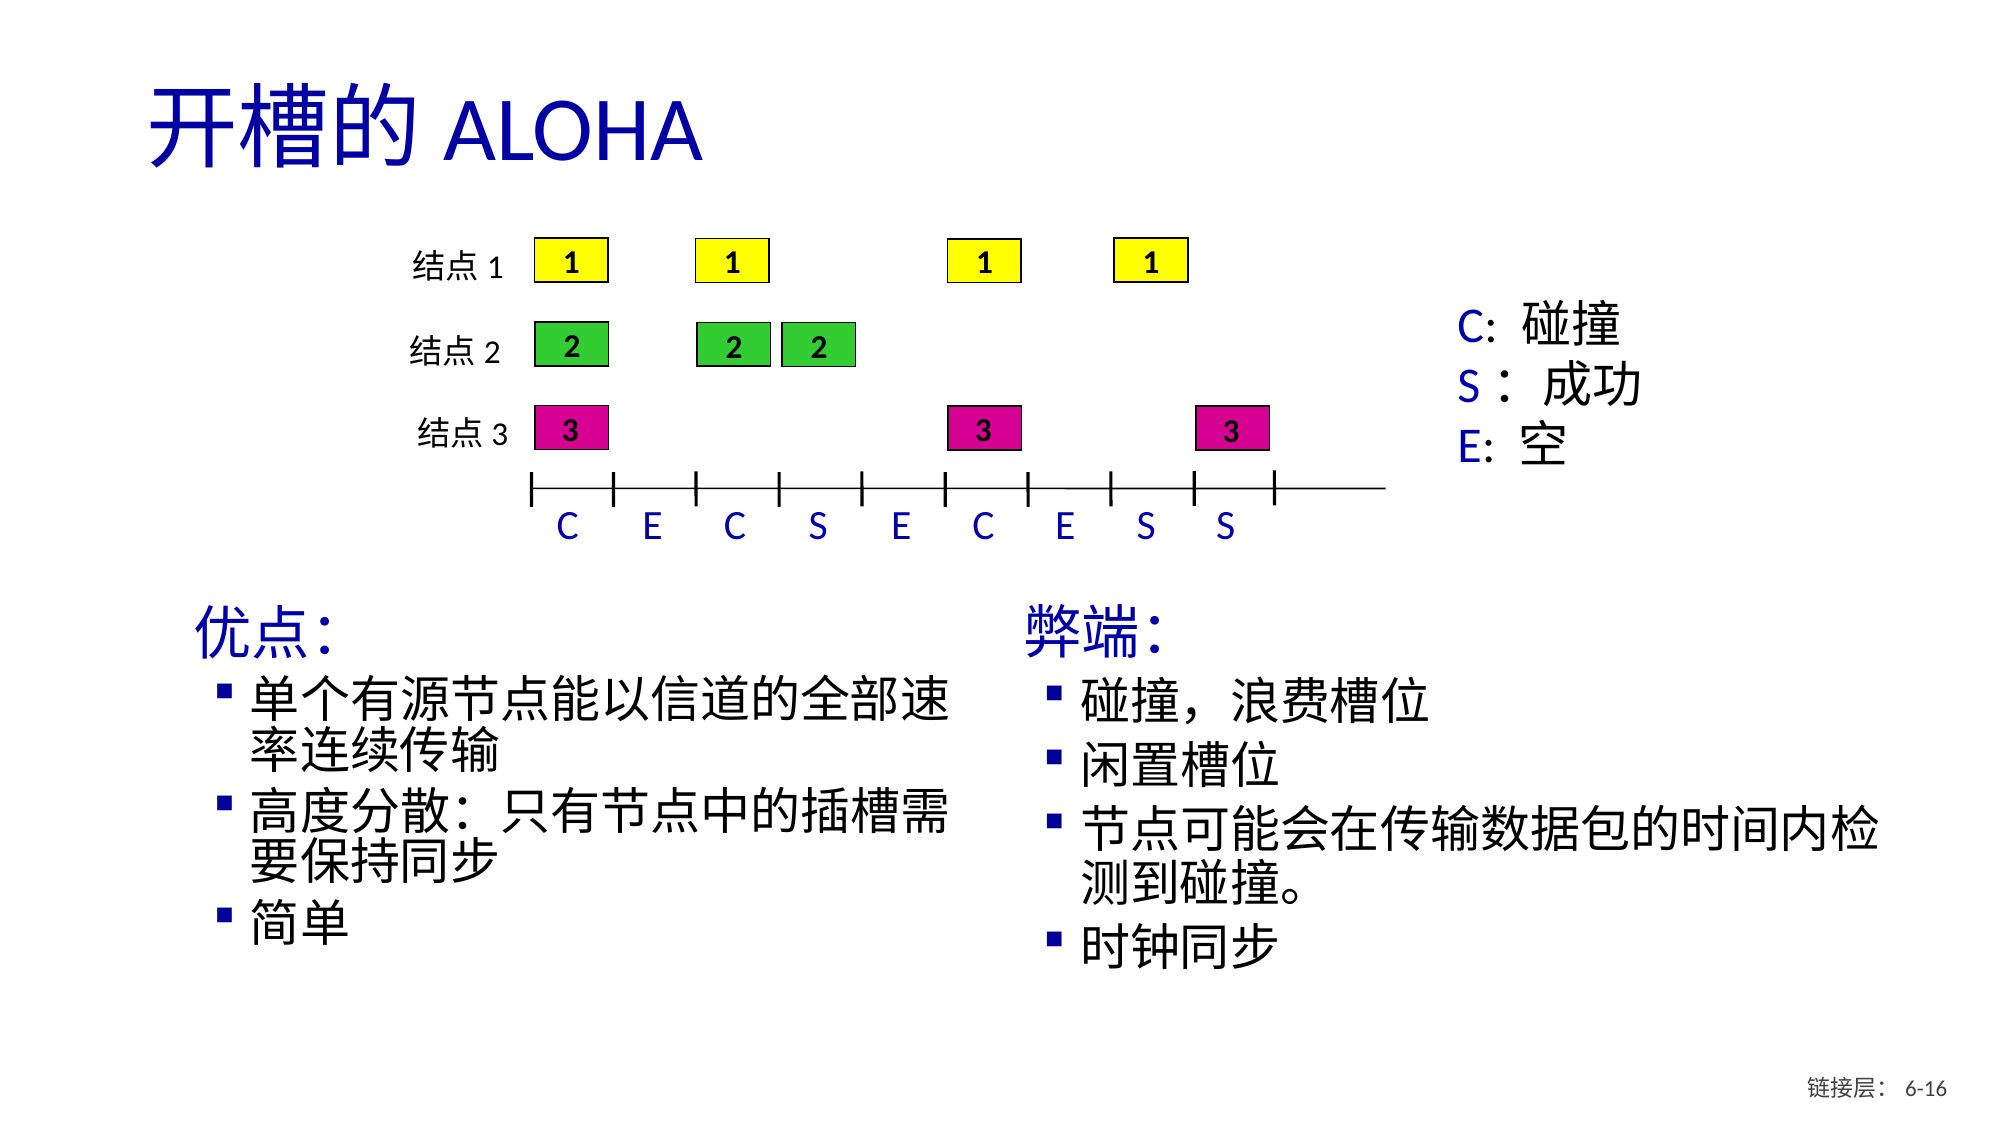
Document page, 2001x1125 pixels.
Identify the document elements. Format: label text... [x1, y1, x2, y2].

text_box 结点2 [394, 322, 516, 378]
text_box E [627, 490, 678, 555]
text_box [695, 232, 770, 289]
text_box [1195, 401, 1270, 457]
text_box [696, 317, 771, 374]
text_box C [957, 490, 1010, 556]
slide_number 链接层：6- 15 [1512, 1056, 1963, 1117]
text_box E [876, 490, 927, 555]
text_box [534, 232, 609, 288]
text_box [781, 317, 856, 374]
text_box 优点： 单个有源节点能以信道的全部速率连续传输 高度分散：只有节点中的插槽需要保持同步 简单 [178, 599, 974, 1125]
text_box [947, 401, 1022, 457]
text_box S [1201, 490, 1251, 556]
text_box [535, 400, 609, 457]
text_box 结点1 [397, 238, 519, 293]
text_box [534, 317, 609, 373]
text_box S [793, 490, 843, 556]
title 开槽的ALOHA [131, 57, 1857, 205]
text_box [1114, 232, 1188, 288]
text_box E [1040, 490, 1091, 555]
text_box C [709, 490, 762, 556]
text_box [947, 233, 1022, 289]
text_box 结点3 [402, 405, 524, 460]
text_box C: 碰撞 S：成功 E: 空 [1442, 284, 1658, 480]
text_box C [541, 490, 594, 556]
text_box 弊端： 碰撞，浪费槽位 闲置槽位 节点可能会在传输数据包的时间内检测到碰撞。 时钟同步 [1008, 595, 1924, 1046]
text_box S [1121, 490, 1171, 556]
